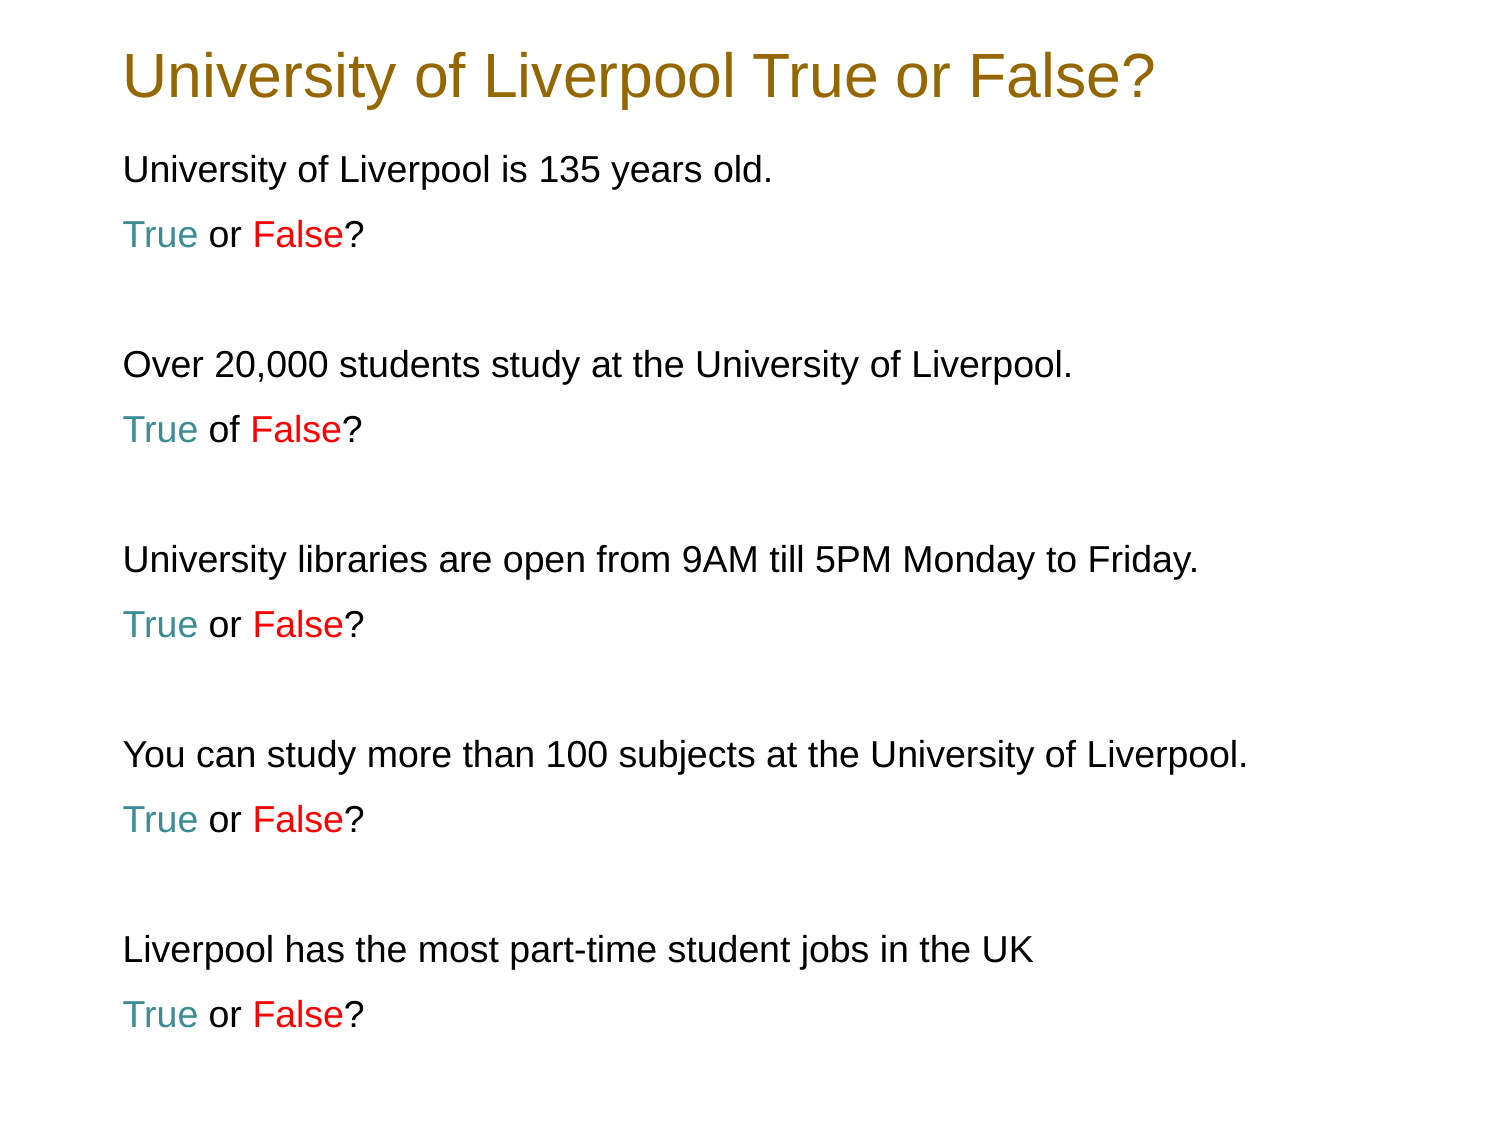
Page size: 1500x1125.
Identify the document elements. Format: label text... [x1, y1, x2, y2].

title University of Liverpool True or False? [107, 30, 1383, 118]
list University of Liverpool is 135 years old. True or False? Over 20,000 students study at the University of Liverpool. True of False? University libraries are open from 9AM till 5PM Monday to Friday. True or False? You can study more than 100 subjects at the University of Liverpool. True or False? Liverpool has the most part-time student jobs in the UK True or False? [107, 137, 1383, 1106]
